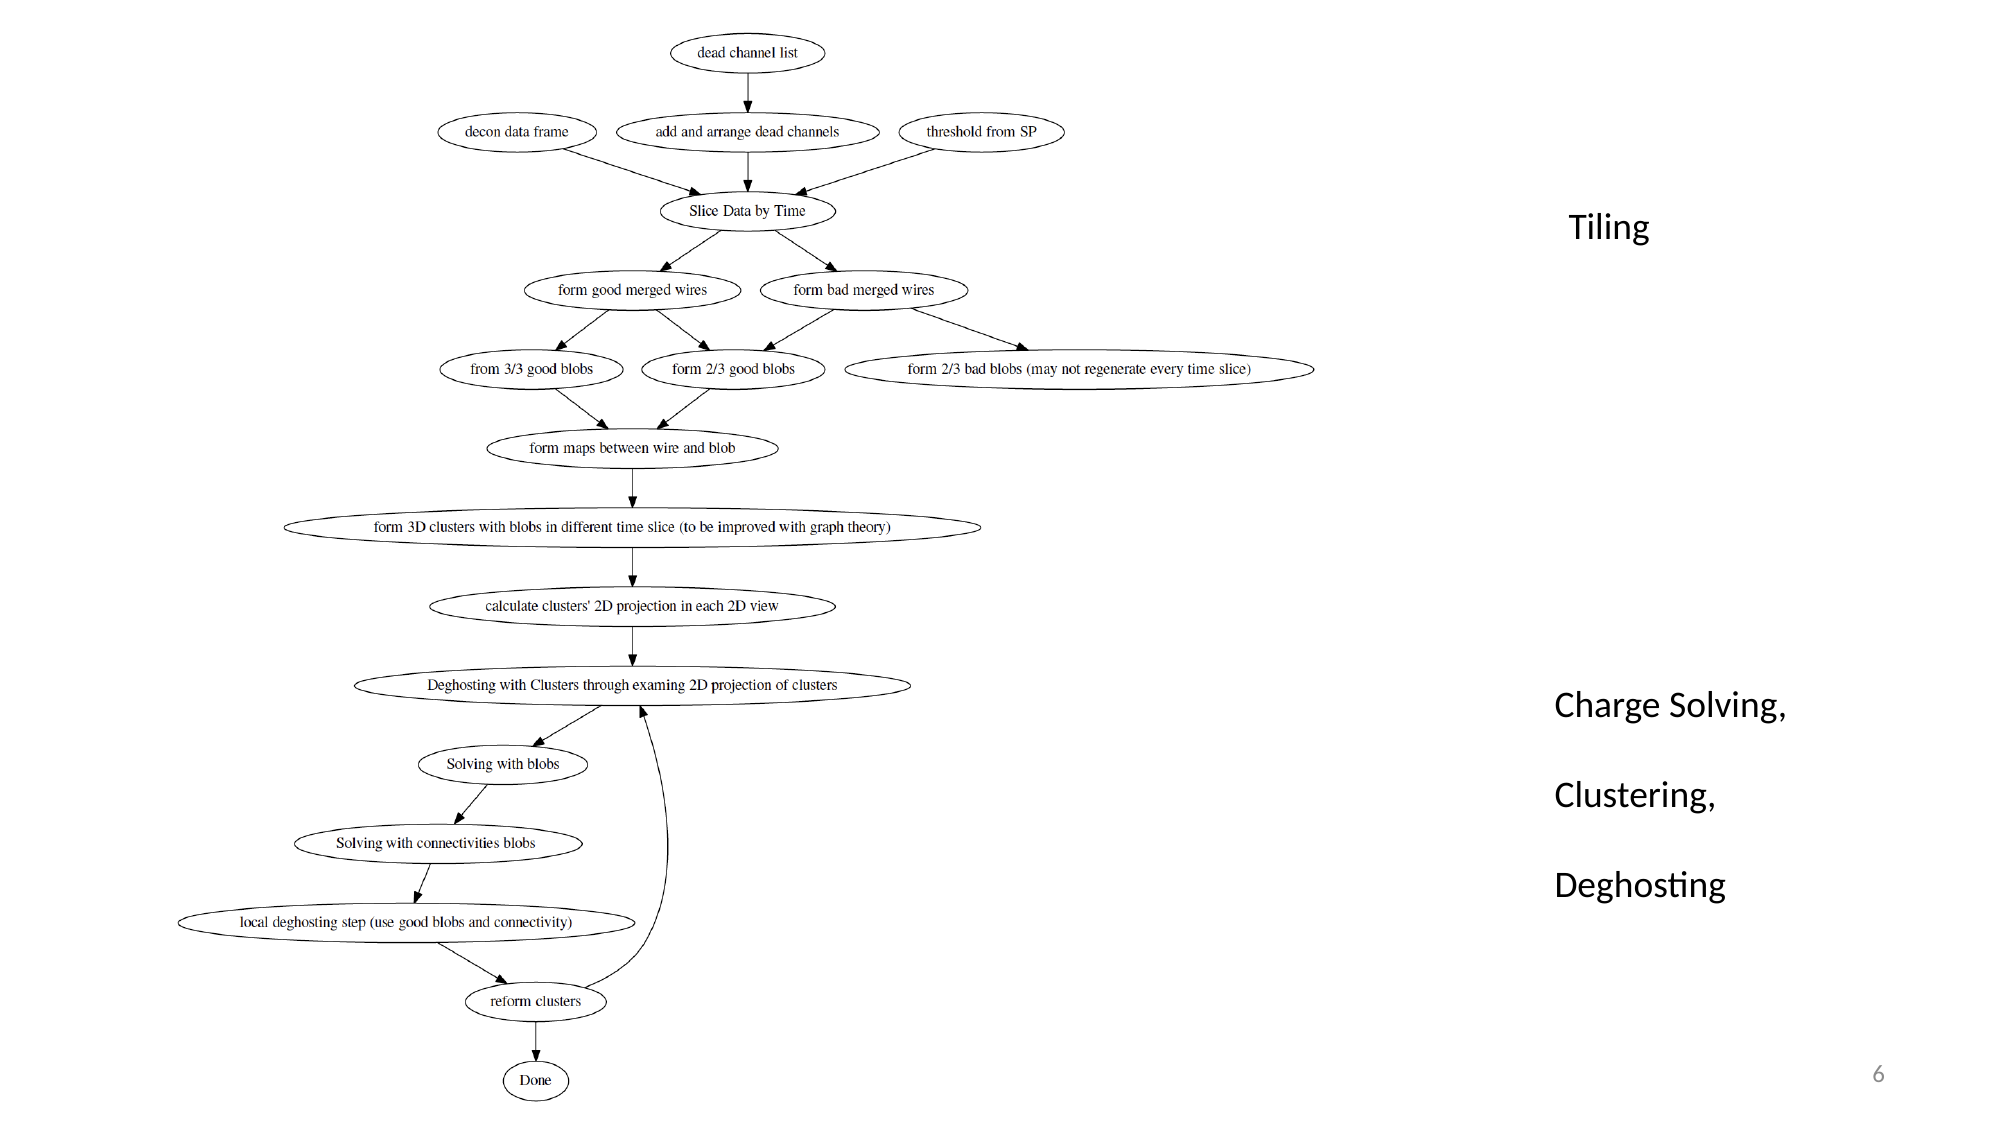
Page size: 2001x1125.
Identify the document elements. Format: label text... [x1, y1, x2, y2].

slide_number 6 [1433, 1042, 1900, 1103]
text_box Charge Solving, Clustering, Deghosting [1539, 673, 1946, 913]
text_box Tiling [1553, 194, 1960, 255]
picture [163, 0, 1322, 1125]
